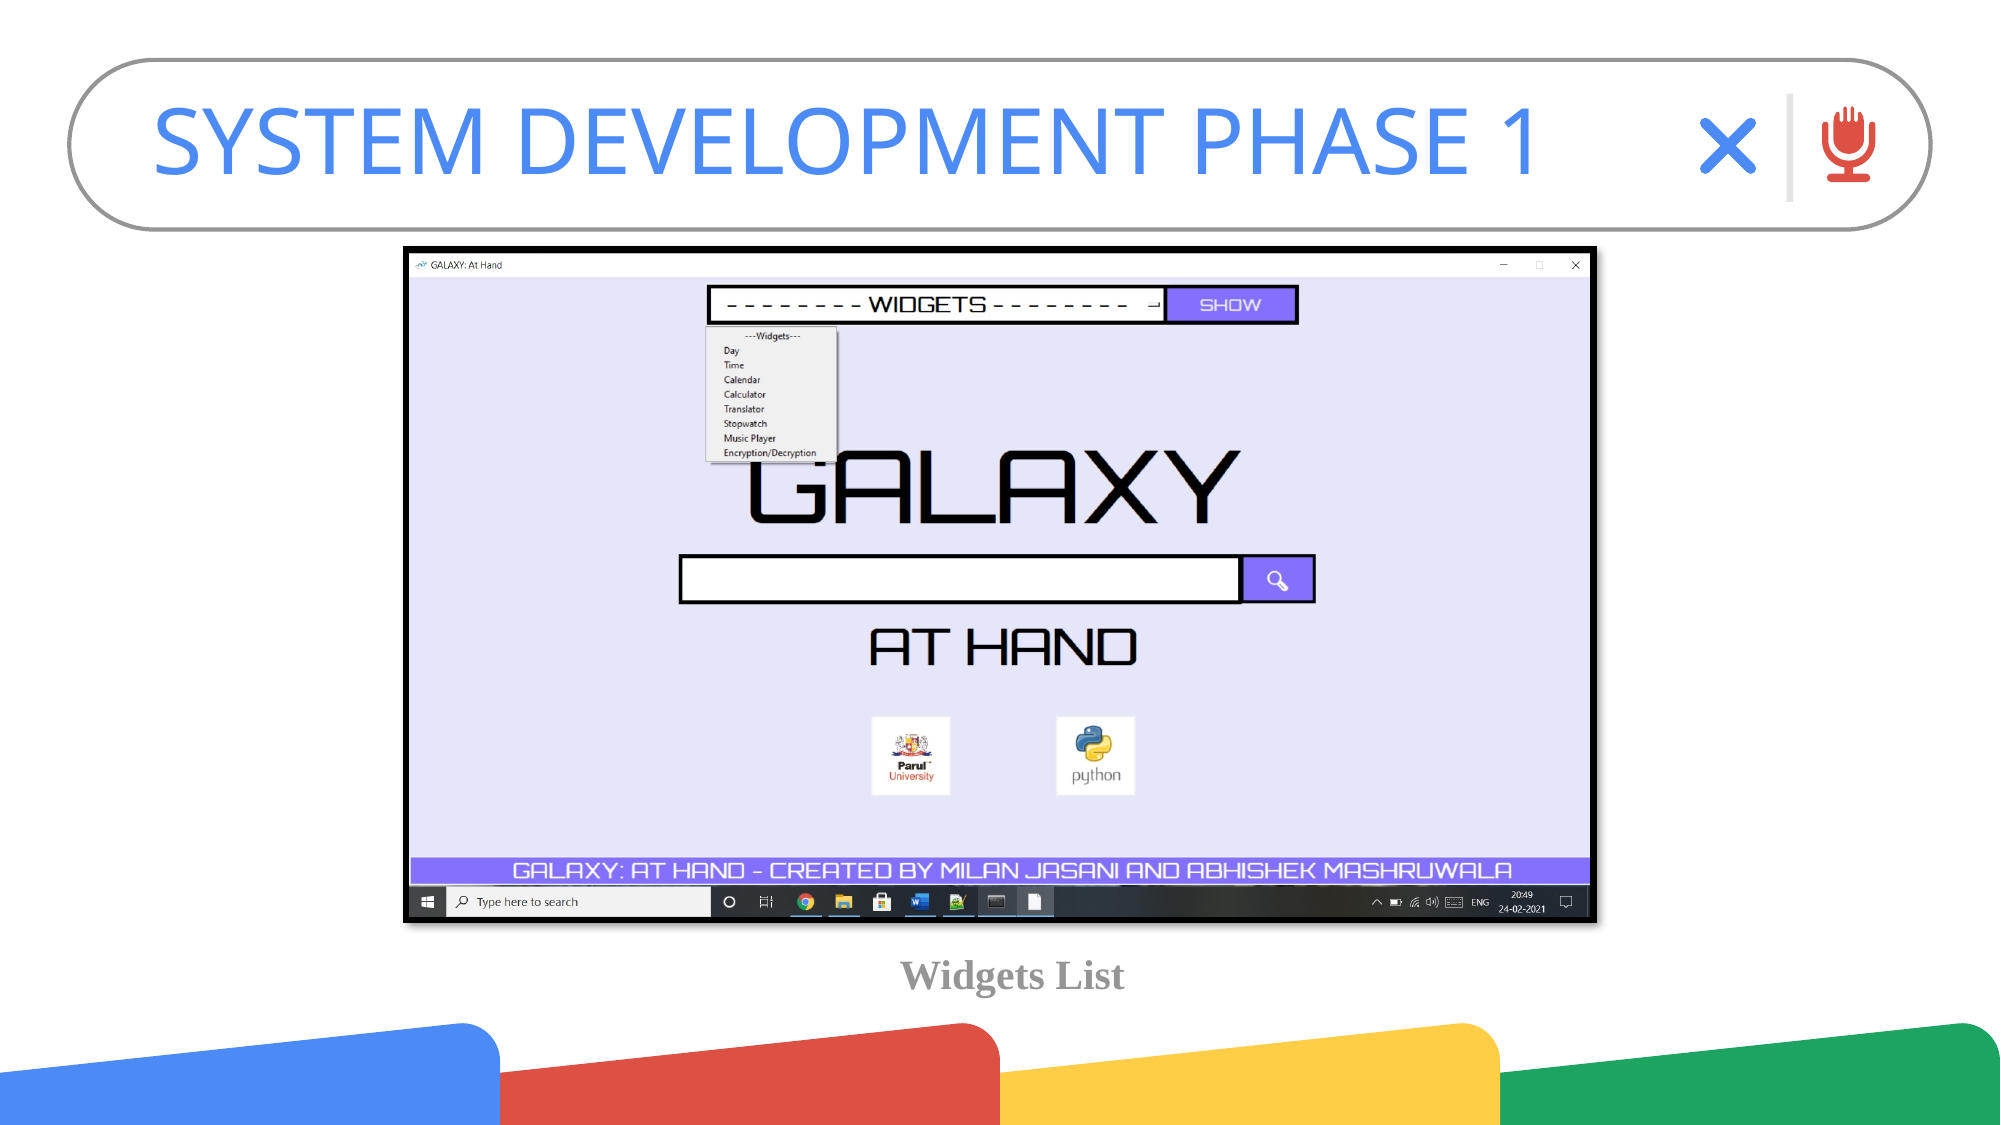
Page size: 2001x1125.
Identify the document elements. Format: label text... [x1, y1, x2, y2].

text_box Widgets List [67, 940, 1958, 1005]
picture [409, 252, 1591, 917]
title SYSTEM DEVELOPMENT PHASE 1 [137, 59, 1650, 230]
